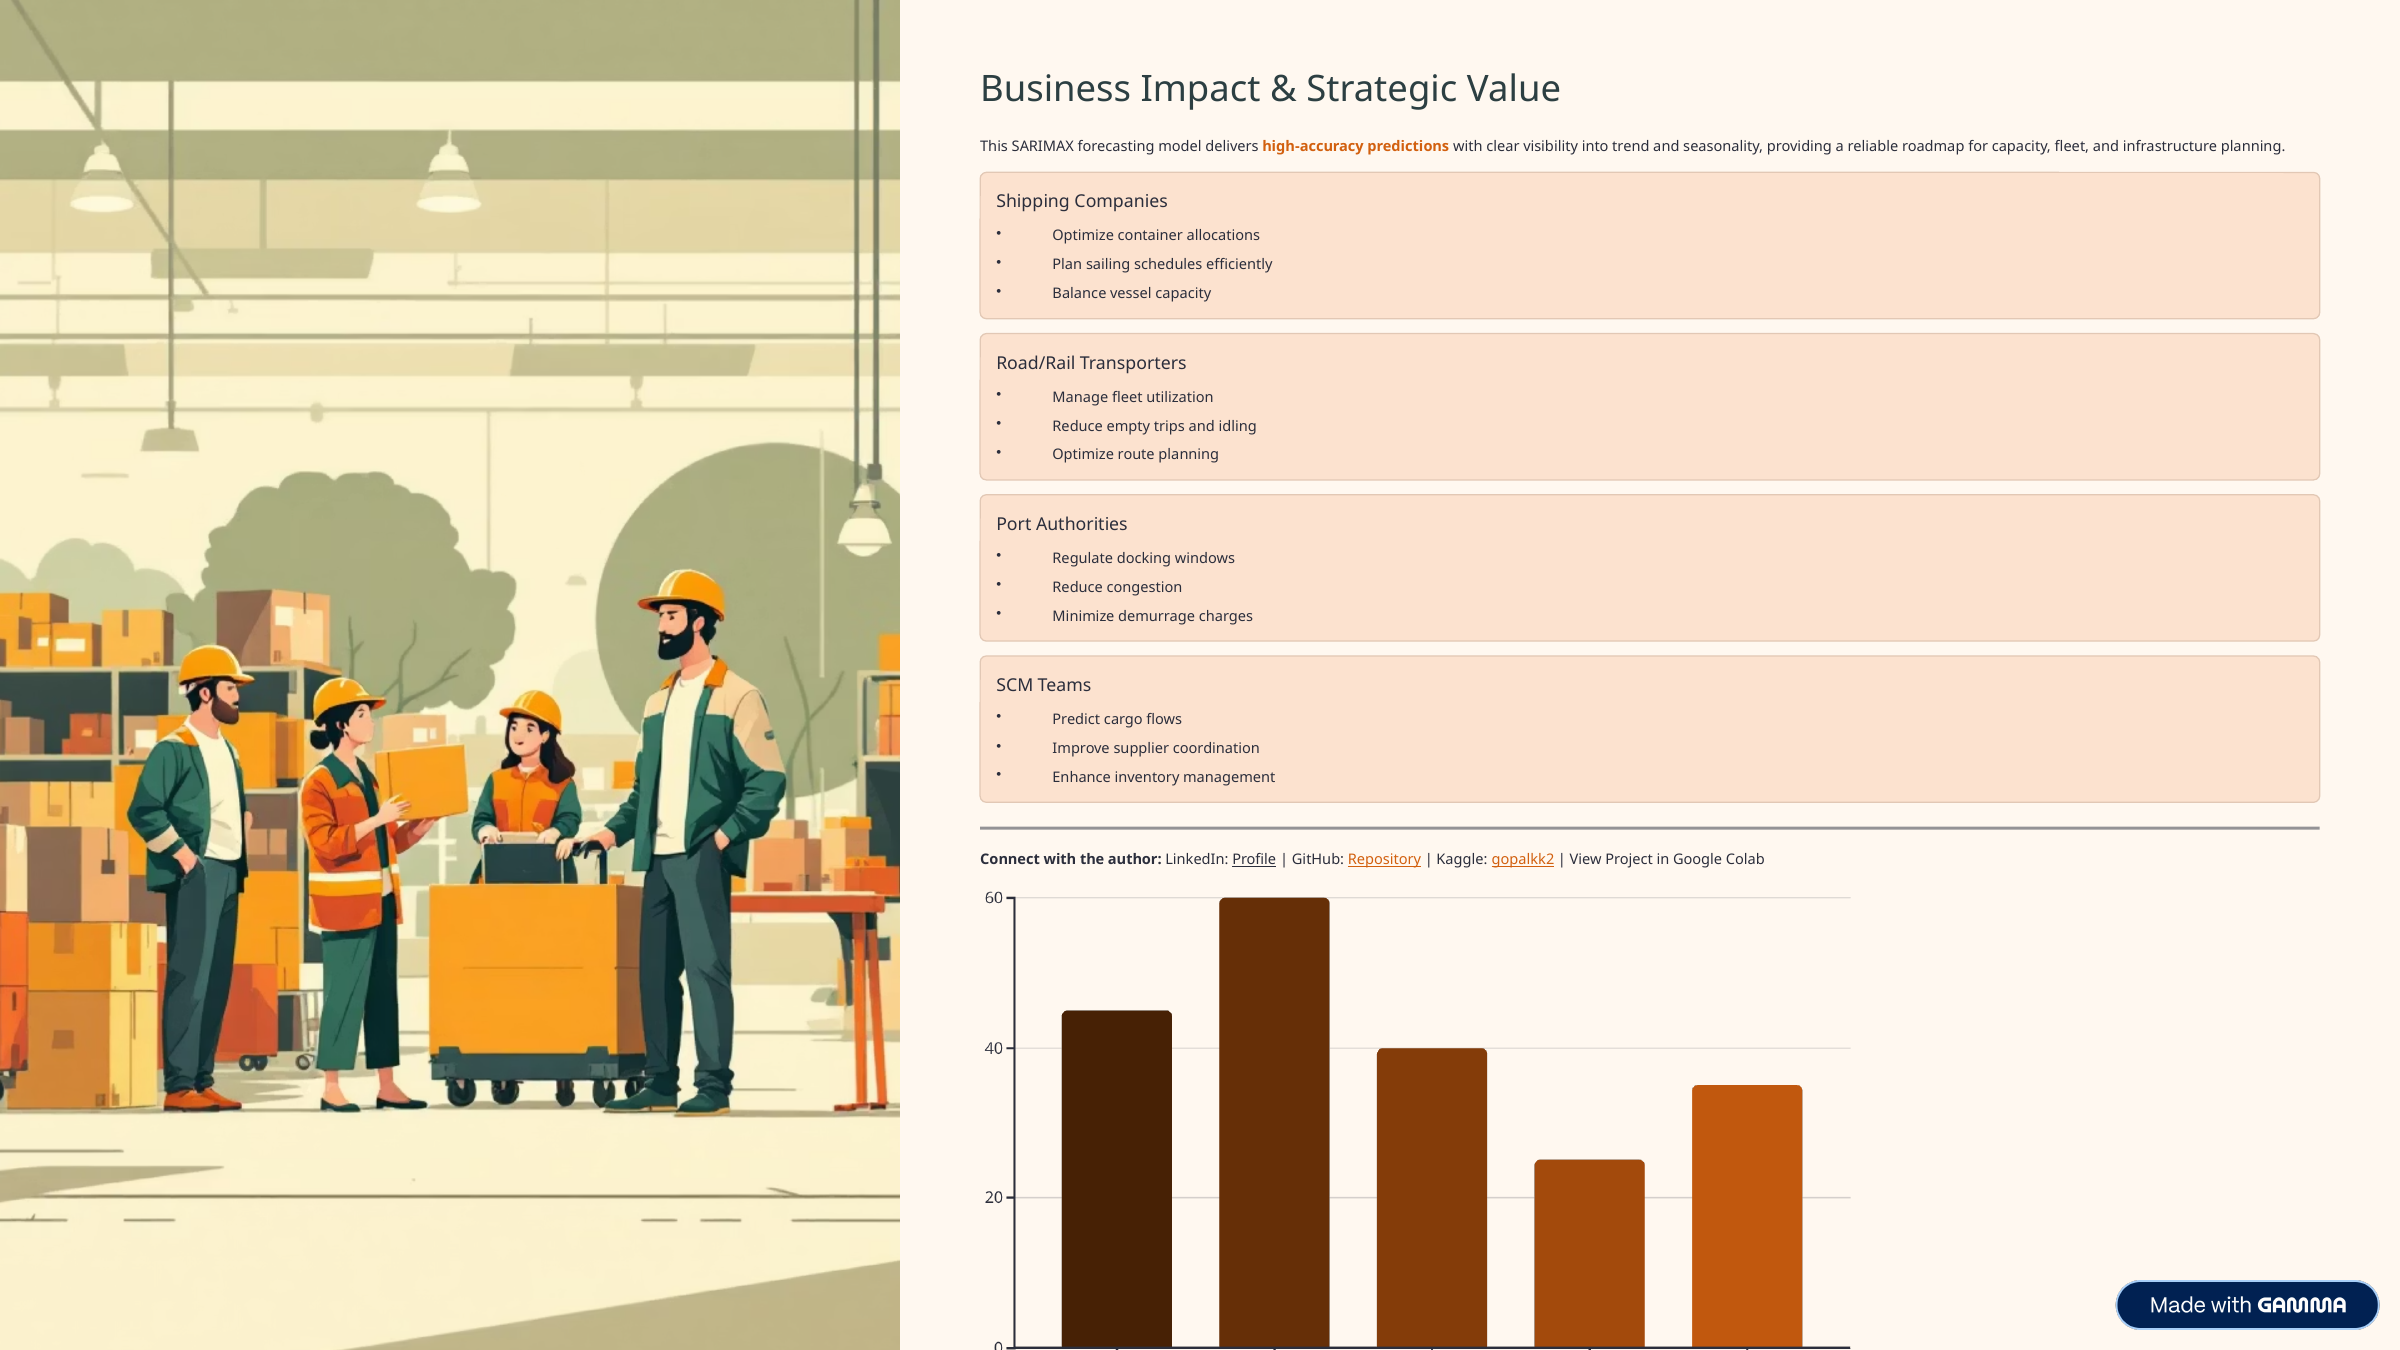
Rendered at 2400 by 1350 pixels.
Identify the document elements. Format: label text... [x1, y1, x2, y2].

text_box Enhance inventory management [996, 762, 2304, 787]
picture [2106, 1271, 2389, 1339]
text_box Improve supplier coordination [996, 733, 2304, 758]
text_box This SARIMAX forecasting model delivers high-accuracy predictions with clear visibility into trend and seasonality, providing a reliable roadmap for capacity, fleet, and infrastructure planning. [980, 131, 2320, 156]
text_box Connect with the author: LinkedIn: Profile | GitHub: Repository | Kaggle: gopalkk2 | View Project in Google Colab [980, 846, 2320, 871]
text_box Manage fleet utilization [996, 381, 2304, 406]
text_box Minimize demurrage charges [996, 601, 2304, 625]
text_box SCM Teams [996, 672, 1183, 696]
text_box Business Impact & Strategic Value [980, 62, 1569, 110]
text_box [980, 826, 2320, 830]
picture [980, 886, 1851, 1350]
text_box [980, 172, 2320, 319]
text_box Optimize route planning [996, 440, 2304, 464]
text_box Balance vessel capacity [996, 278, 2304, 303]
text_box Regulate docking windows [996, 543, 2304, 567]
text_box Shipping Companies [996, 188, 1183, 212]
text_box [980, 494, 2320, 642]
text_box Port Authorities [996, 510, 1183, 535]
text_box Predict cargo flows [996, 704, 2304, 729]
picture [0, 0, 900, 1350]
text_box [980, 333, 2320, 480]
text_box [980, 655, 2320, 803]
text_box Plan sailing schedules efficiently [996, 249, 2304, 274]
text_box Road/Rail Transporters [996, 349, 1197, 373]
text_box Optimize container allocations [996, 220, 2304, 245]
text_box Reduce congestion [996, 572, 2304, 596]
text_box Reduce empty trips and idling [996, 410, 2304, 435]
